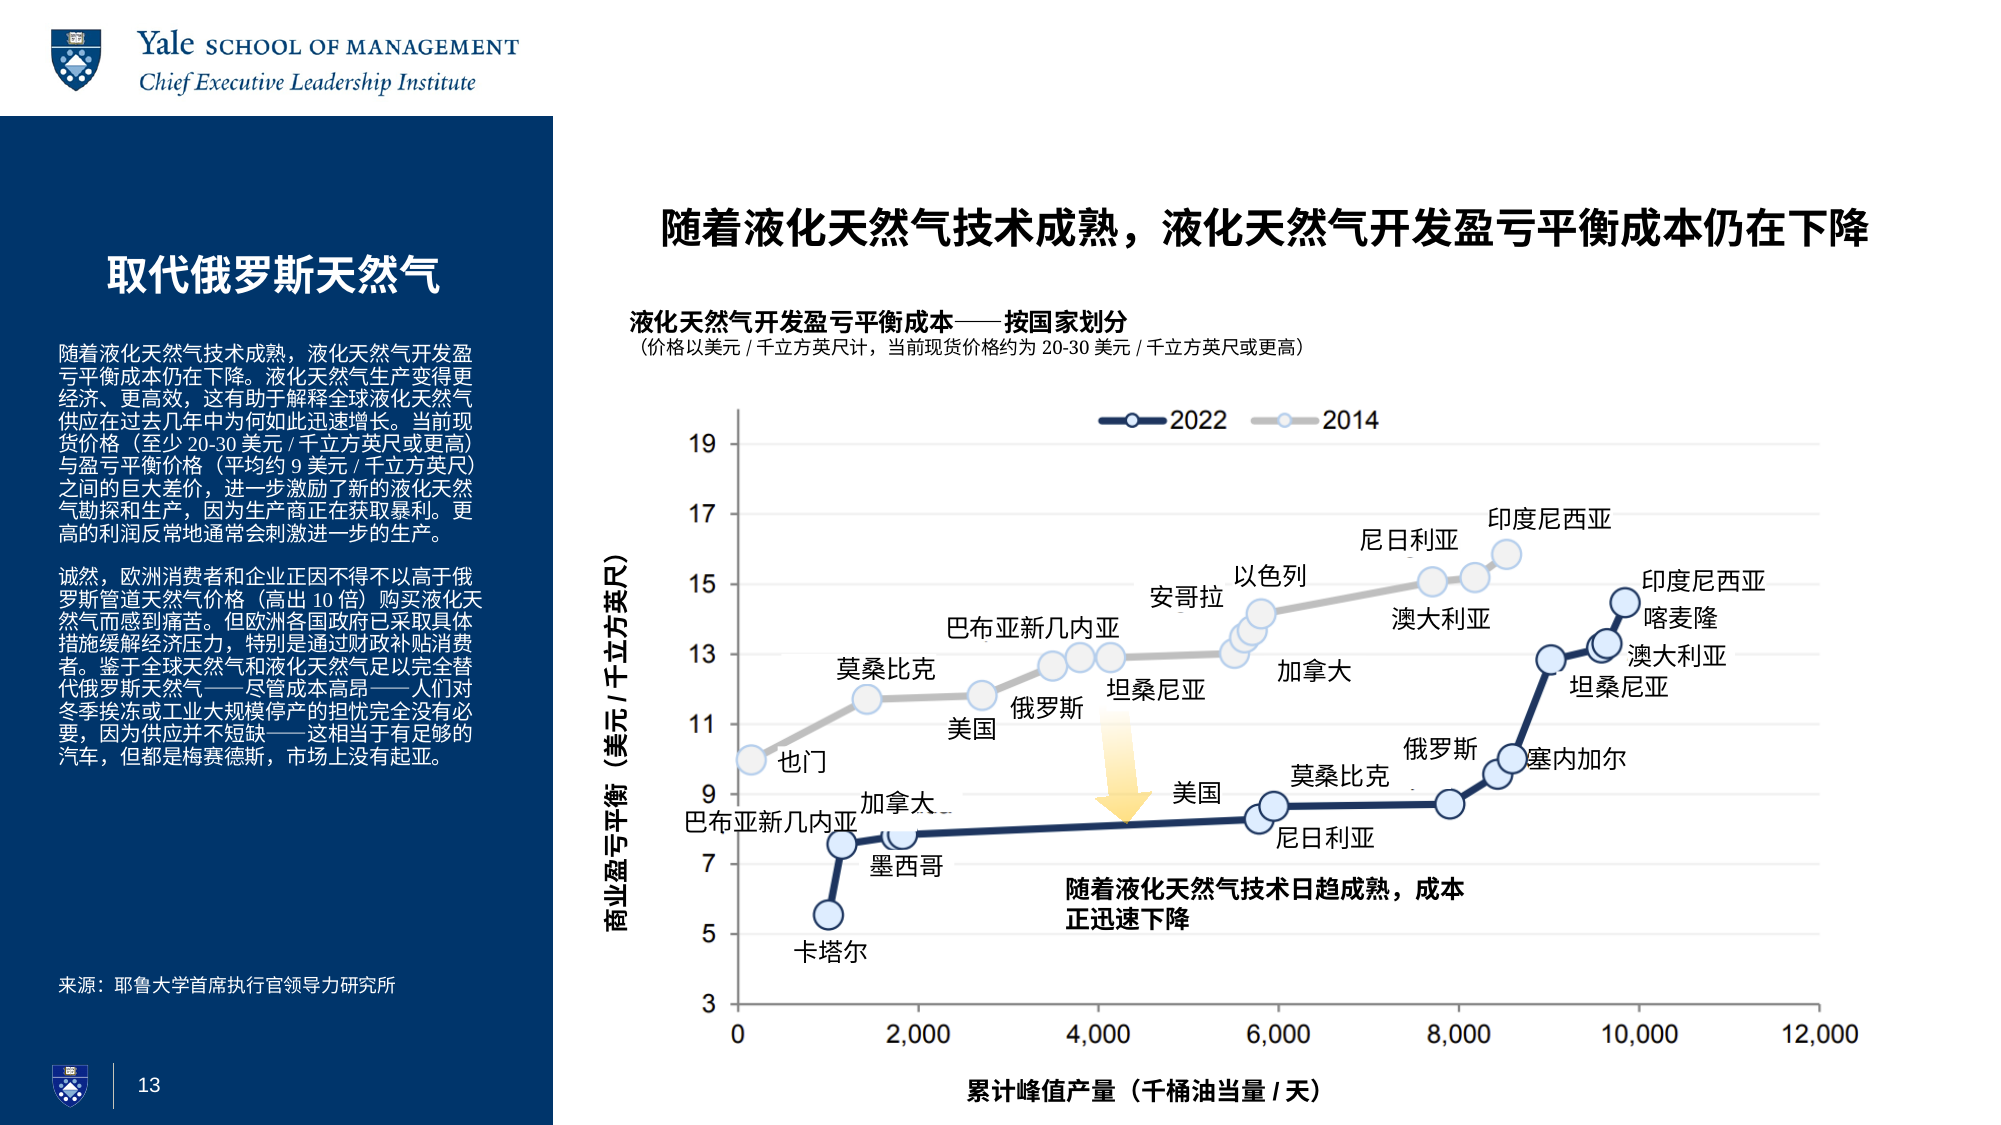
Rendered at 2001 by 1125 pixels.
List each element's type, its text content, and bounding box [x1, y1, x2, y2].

text_box 液化天然气开发盈亏平衡成本——按国家划分 （价格以美元/千立方英尺计，当前现货价格约为20-30美元/千立方英尺或更高） [629, 306, 1710, 375]
text_box 随着液化天然气技术成熟，液化天然气开发盈亏平衡成本仍在下降 [597, 181, 1933, 260]
text_box 随着液化天然气技术成熟，液化天然气开发盈亏平衡成本仍在下降。液化天然气生产变得更经济、更高效，这有助于解释全球液化天然气供应在过去几年中为何如此迅速增长。当前现货价格（至少20-30美元/千立方英尺或更高）与盈亏平衡价格（平均约9美元/千立方英尺）之间的巨大差价，进一步激励了新的液化天然气勘探和生产，因为生产商正在获取暴利。更高的利润反常地通常会刺激进一步的生产。 诚然，欧洲消费者和企业正因不得不以高于俄罗斯管道天然气价格（高出10倍）购买液化天然气而感到痛苦。但欧洲各国政府已采取具体措施缓解经济压力，特别是通过财政补贴消费者。鉴于全球天然气和液化天然气足以完全替代俄罗斯天然气——尽管成本高昂——人们对冬季挨冻或工业大规模停产的担忧完全没有必要，因为供应并不短缺——这相当于有足够的汽车，但都是梅赛德斯，市场上没有起亚。 [43, 336, 504, 777]
list 来源：耶鲁大学首席执行官领导力研究所 [43, 806, 505, 1005]
picture [43, 1058, 98, 1114]
slide_number 13 [123, 1064, 410, 1110]
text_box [587, 375, 1862, 1114]
picture [45, 23, 524, 102]
title 取代俄罗斯天然气 [43, 161, 504, 307]
